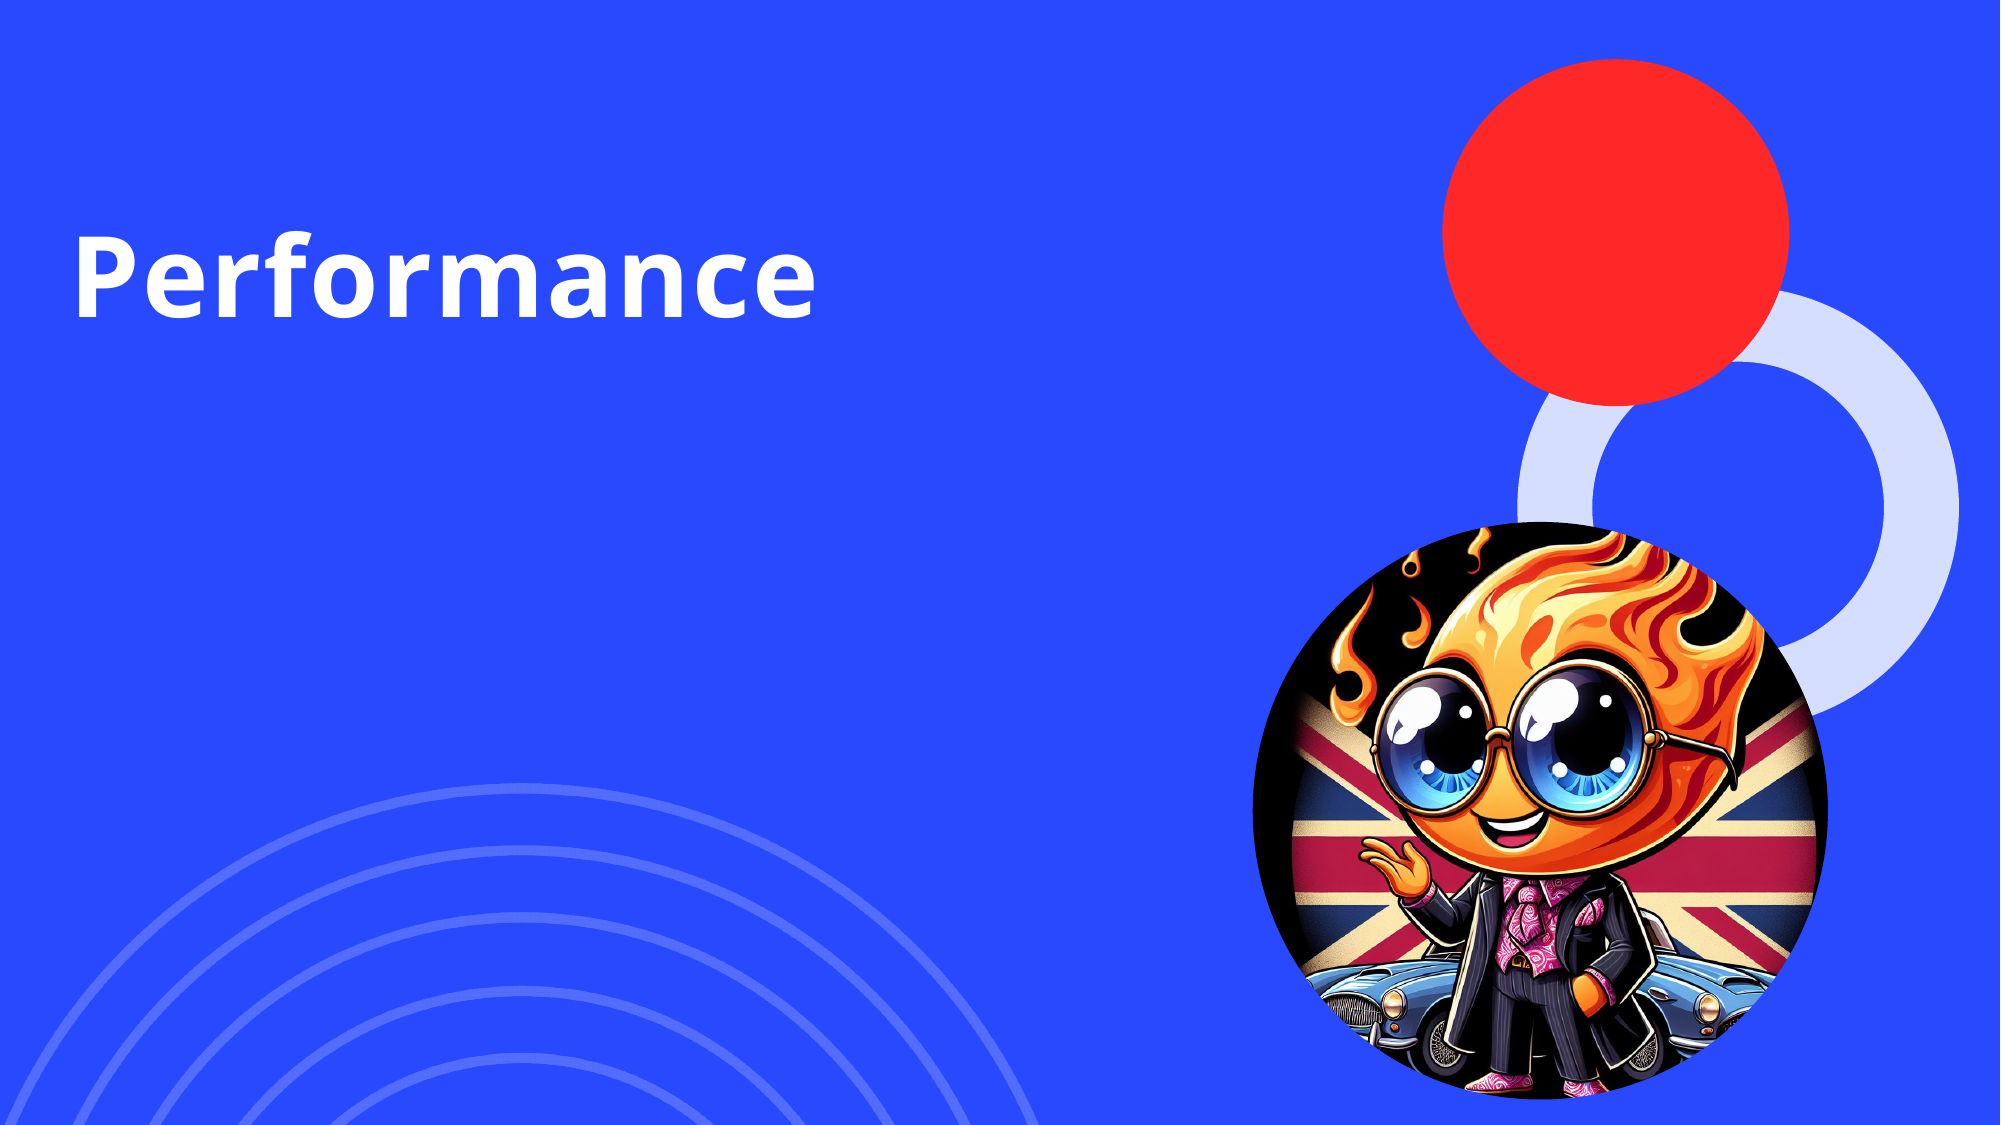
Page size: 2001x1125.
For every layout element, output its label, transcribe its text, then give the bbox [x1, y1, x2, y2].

picture [0, 783, 1084, 1125]
title Performance [69, 0, 1120, 708]
picture [1252, 521, 1828, 1100]
